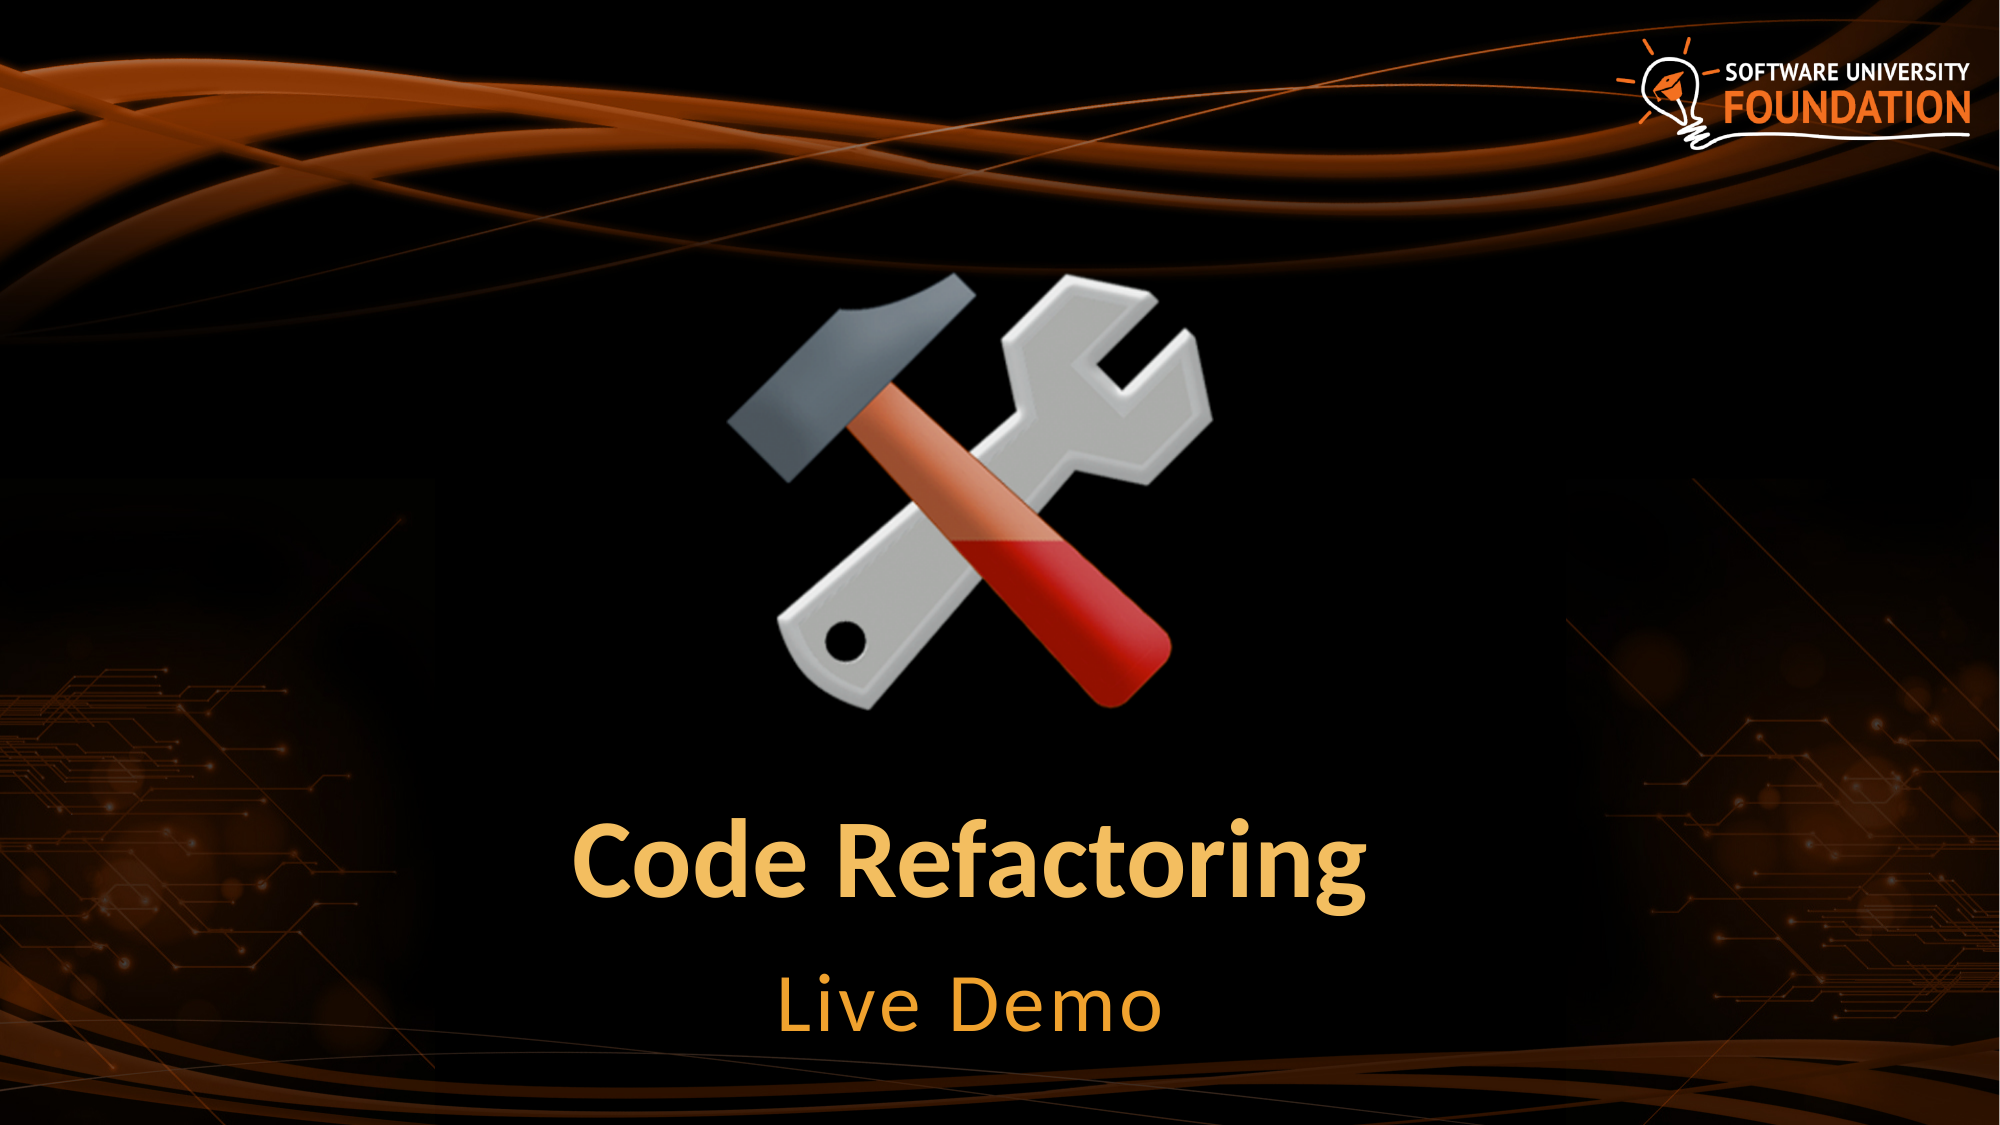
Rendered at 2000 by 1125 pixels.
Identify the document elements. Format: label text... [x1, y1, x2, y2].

title Code Refactoring [237, 793, 1704, 928]
picture [0, 0, 2000, 1125]
list Live Demo [237, 937, 1704, 1050]
